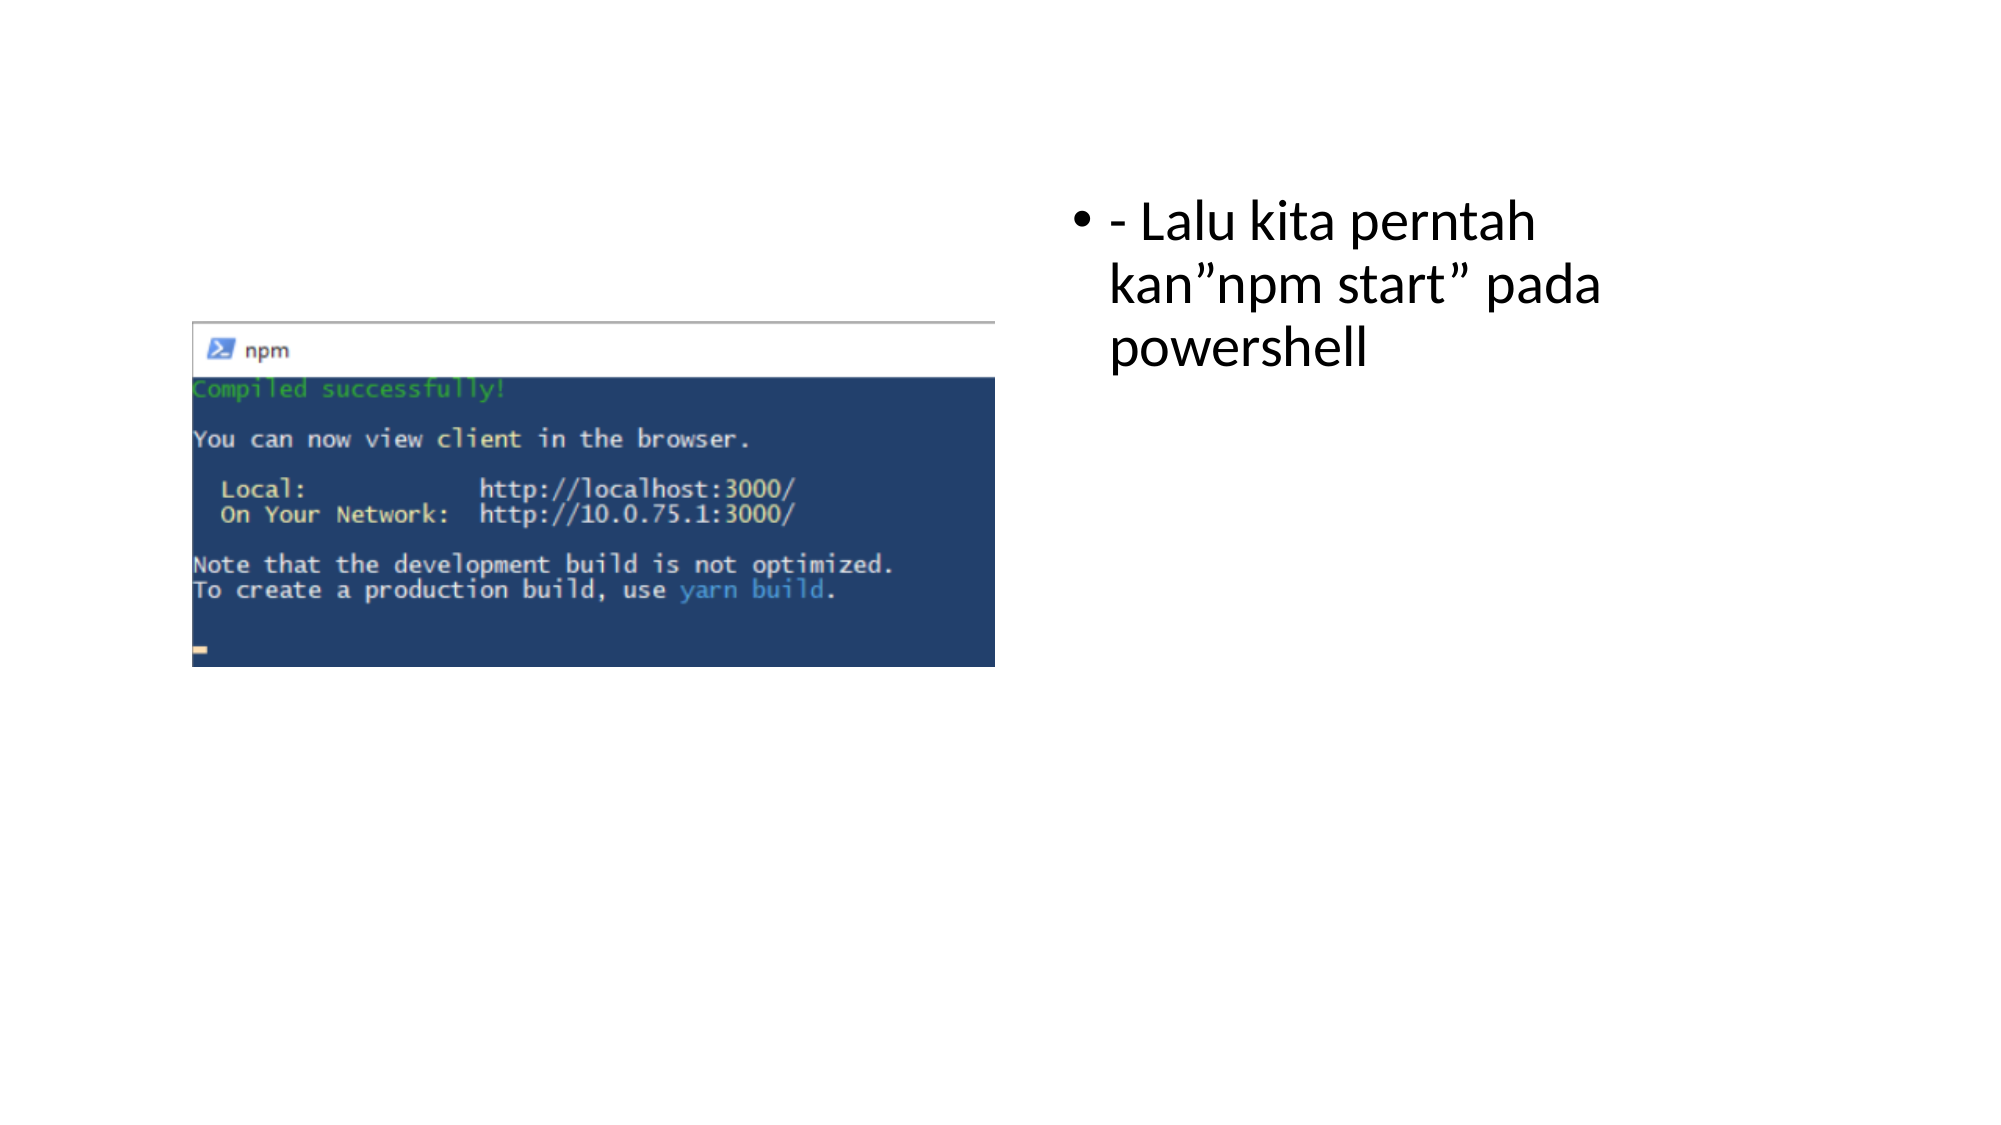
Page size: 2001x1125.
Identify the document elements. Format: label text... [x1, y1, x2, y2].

list - Lalu kita perntah kan”npm start” pada powershell [1057, 182, 1740, 1027]
picture [192, 321, 995, 667]
